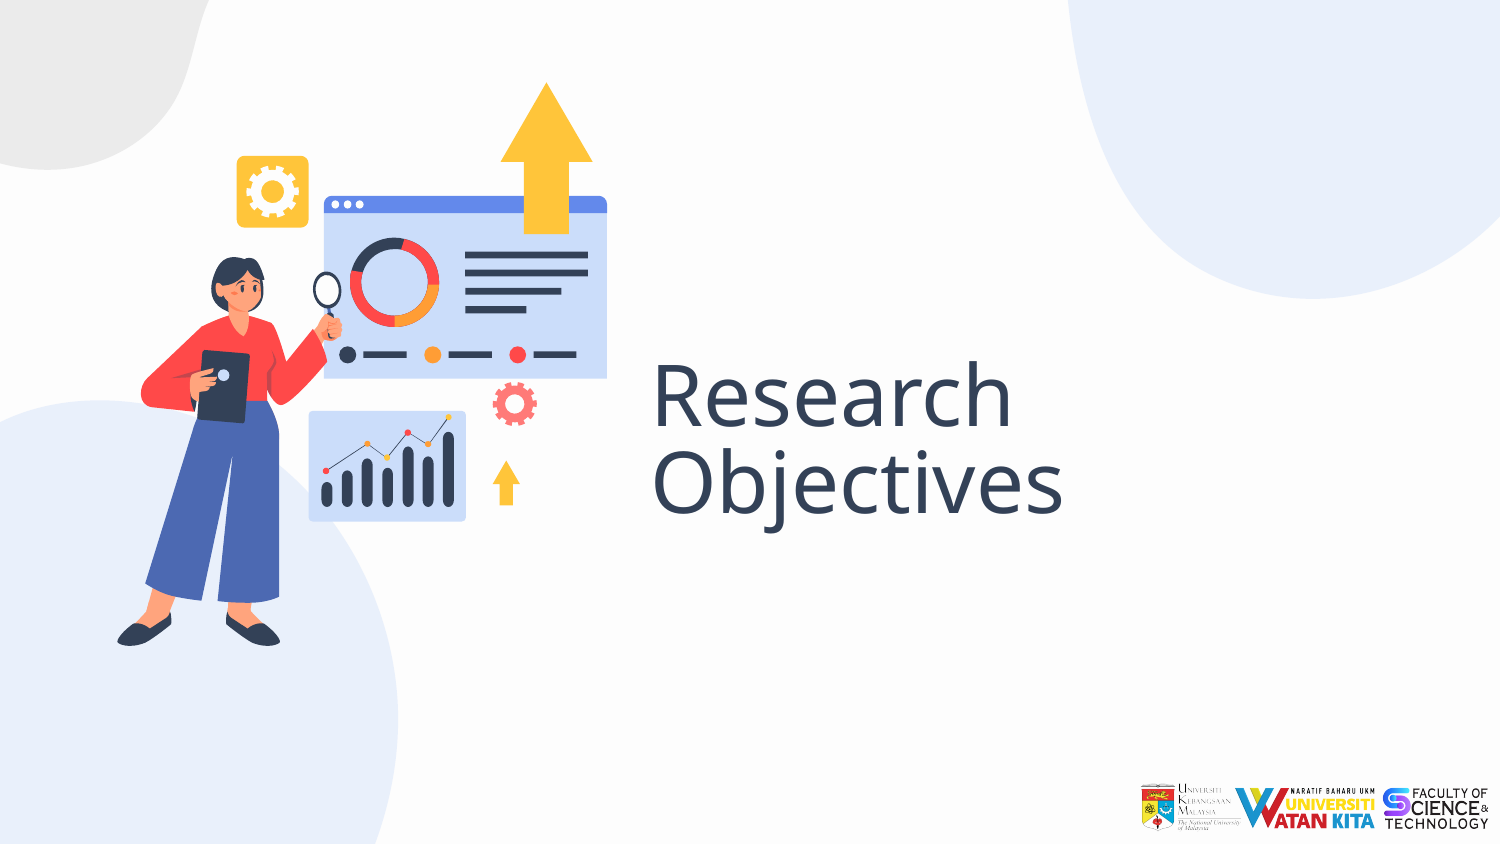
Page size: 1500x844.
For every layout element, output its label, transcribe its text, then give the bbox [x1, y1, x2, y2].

picture [1129, 773, 1500, 844]
title Research Objectives [635, 332, 1383, 547]
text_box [116, 82, 608, 650]
